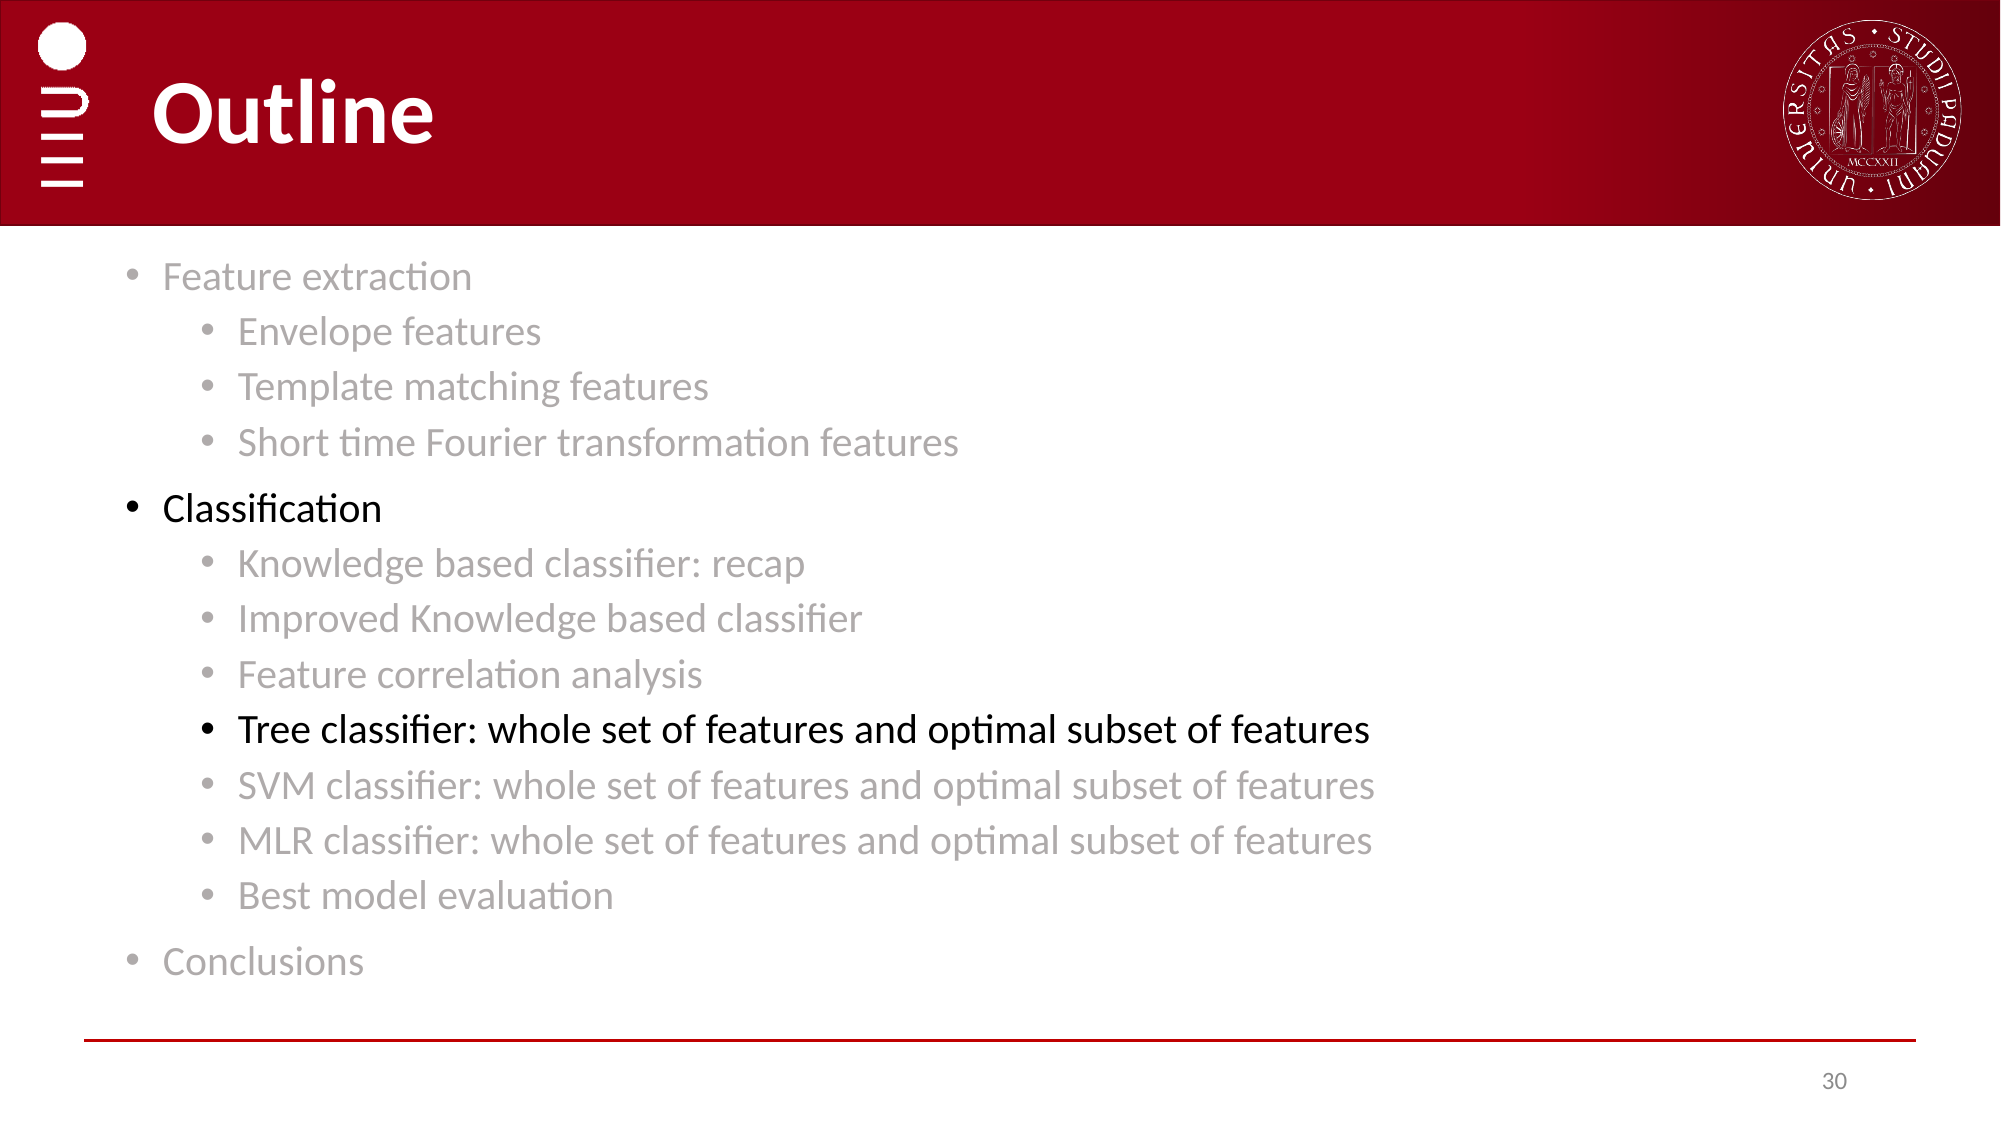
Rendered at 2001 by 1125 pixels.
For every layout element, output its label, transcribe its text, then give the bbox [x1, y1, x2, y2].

slide_number 30 [1412, 1049, 1863, 1110]
list Feature extraction Envelope features Template matching features Short time Fourier transformation features Classification Knowledge based classifier: recap Improved Knowledge based classifier Feature correlation analysis Tree classifier: whole set of features and optimal subset of features SVM classifier: whole set of features and optimal subset of features MLR classifier: whole set of features and optimal subset of features Best model evaluation Conclusions [110, 246, 1767, 879]
title Outline [137, 34, 1610, 194]
picture [1783, 20, 1963, 200]
